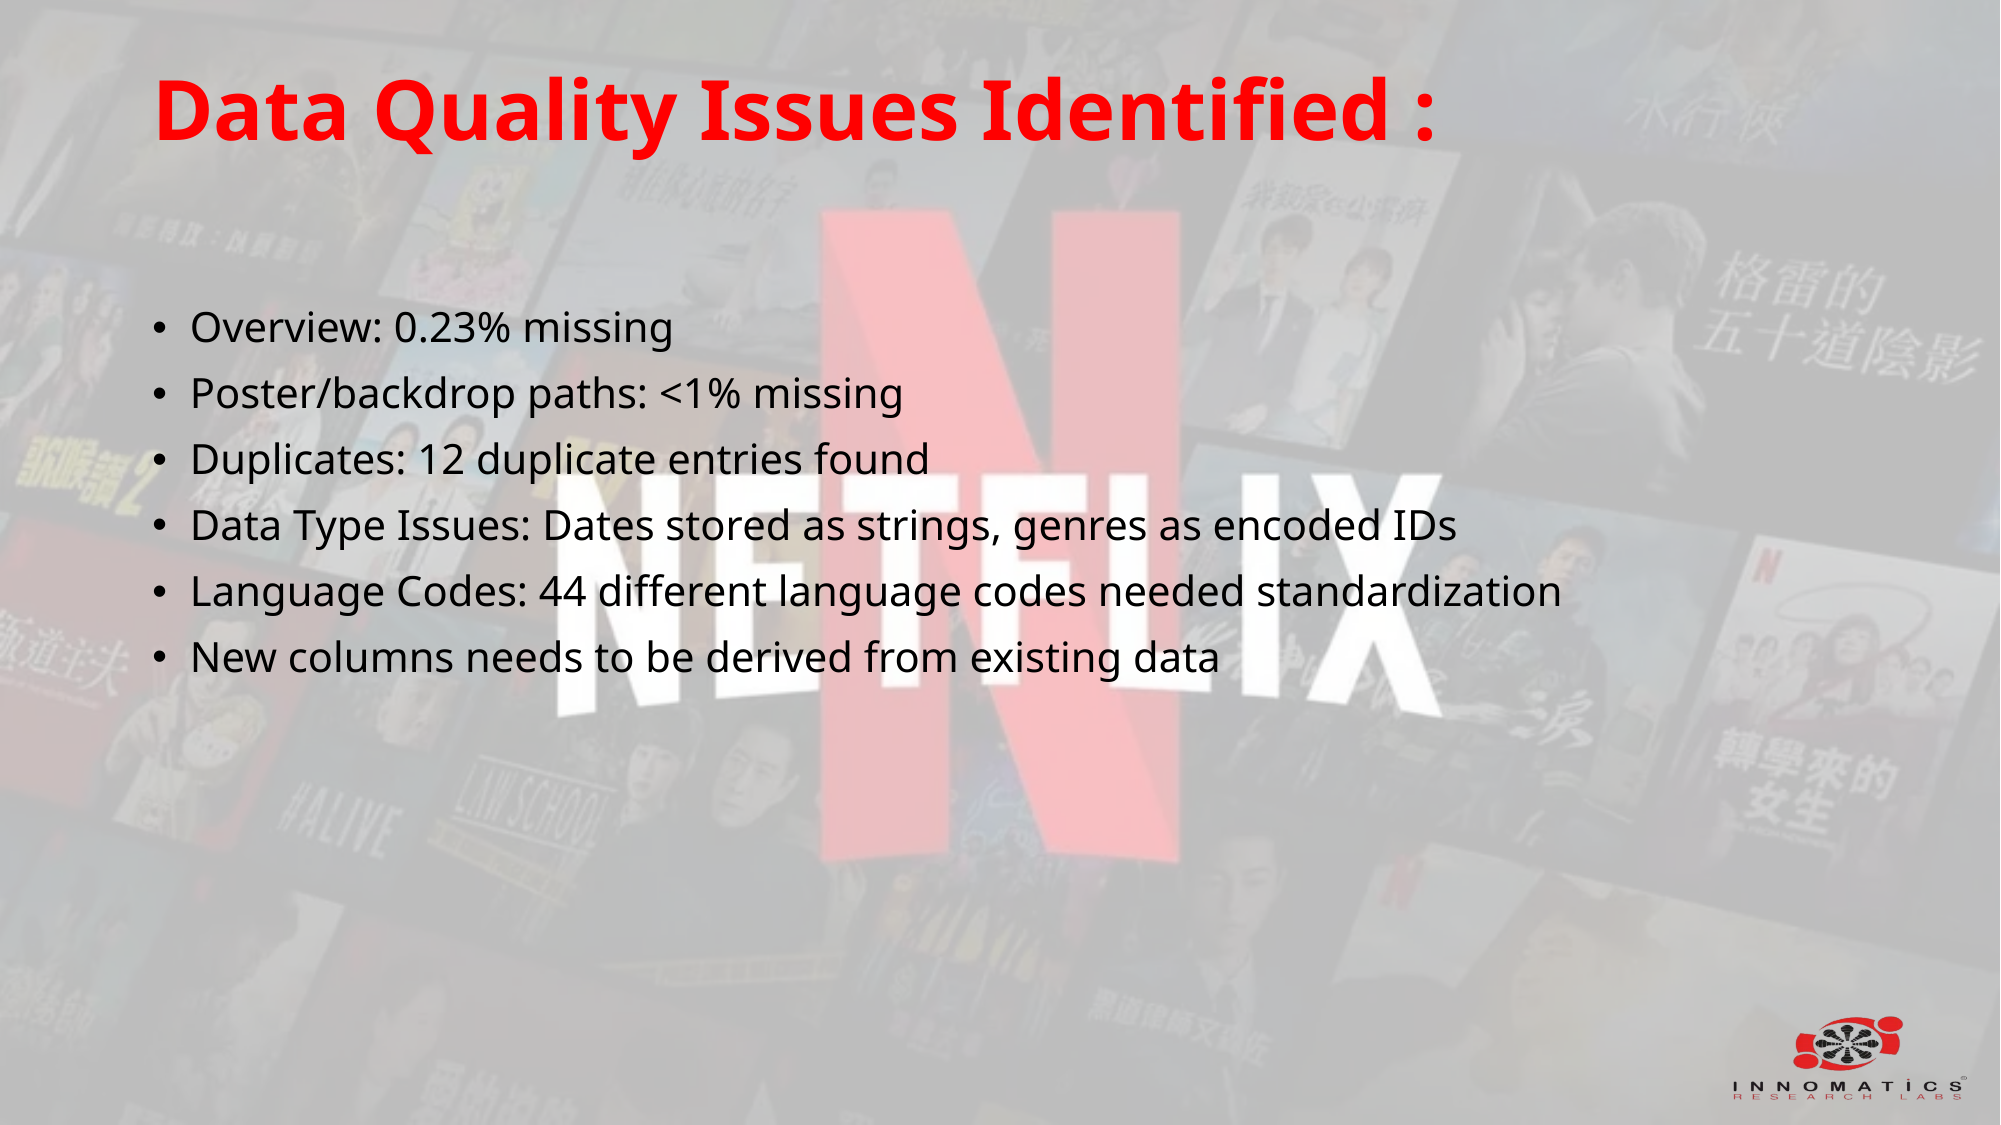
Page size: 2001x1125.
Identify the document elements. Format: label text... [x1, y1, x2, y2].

list Overview: 0.23% missing Poster/backdrop paths: <1% missing Duplicates: 12 duplicate entries found Data Type Issues: Dates stored as strings, genres as encoded IDs Language Codes: 44 different language codes needed standardization New columns needs to be derived from existing data [137, 299, 1863, 1004]
picture [1702, 993, 1992, 1125]
title Data Quality Issues Identified : [137, 59, 1863, 278]
